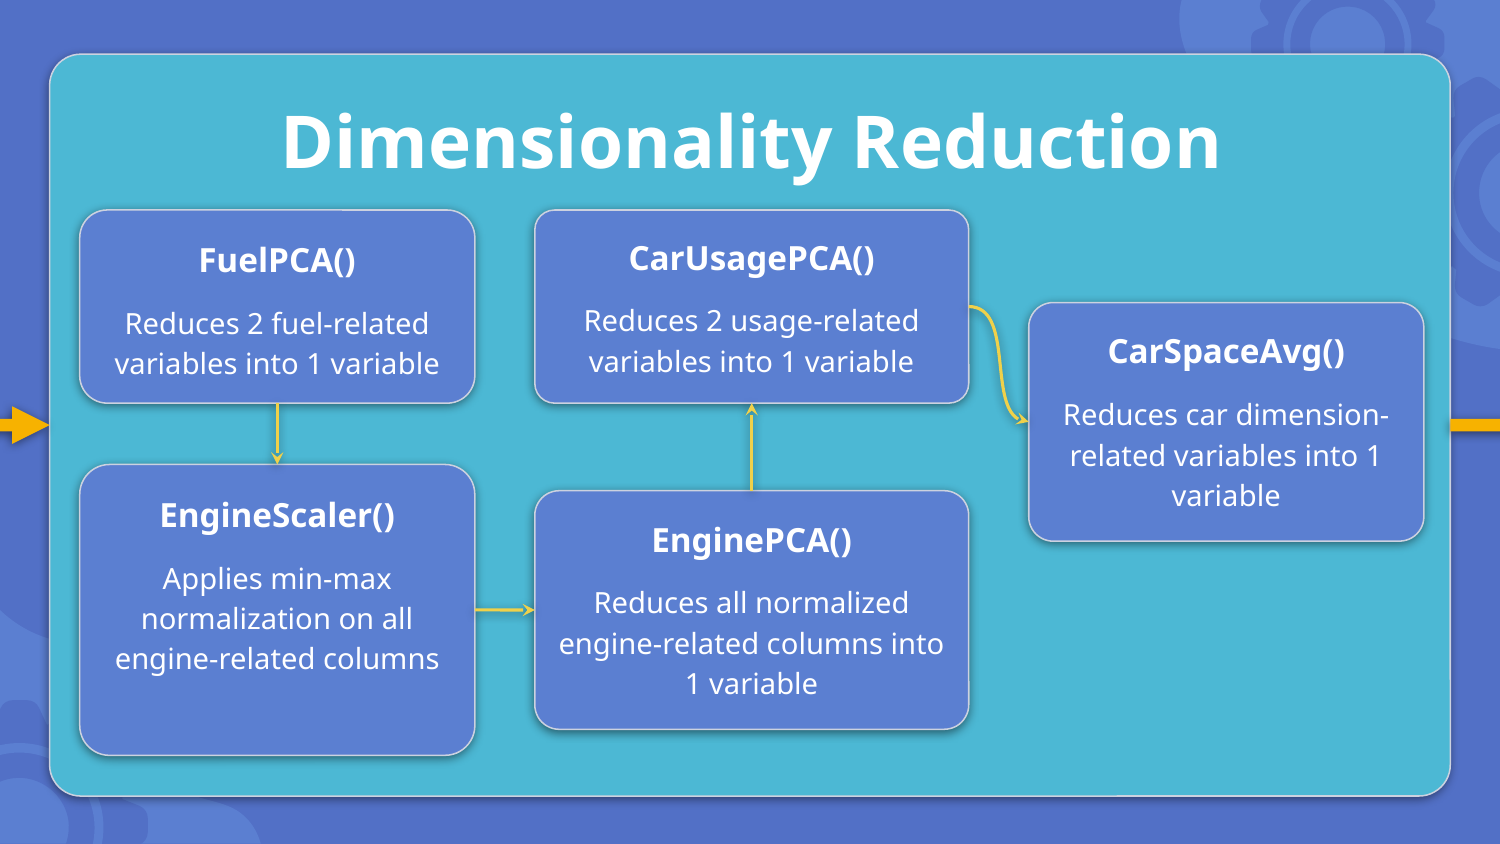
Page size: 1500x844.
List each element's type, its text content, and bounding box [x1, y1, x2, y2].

text_box CarSpaceAvg() Reduces car dimension-related variables into 1 variable [1028, 302, 1424, 542]
text_box [49, 54, 1451, 797]
text_box EnginePCA() Reduces all normalized engine-related columns into 1 variable [534, 490, 969, 730]
text_box FuelPCA() Reduces 2 fuel-related variables into 1 variable [79, 209, 475, 404]
text_box EngineScaler() Applies min-max normalization on all engine-related columns [79, 464, 475, 756]
text_box CarUsagePCA() Reduces 2 usage-related variables into 1 variable [534, 210, 969, 404]
text_box Dimensionality Reduction [79, 80, 1424, 199]
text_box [968, 306, 1029, 423]
